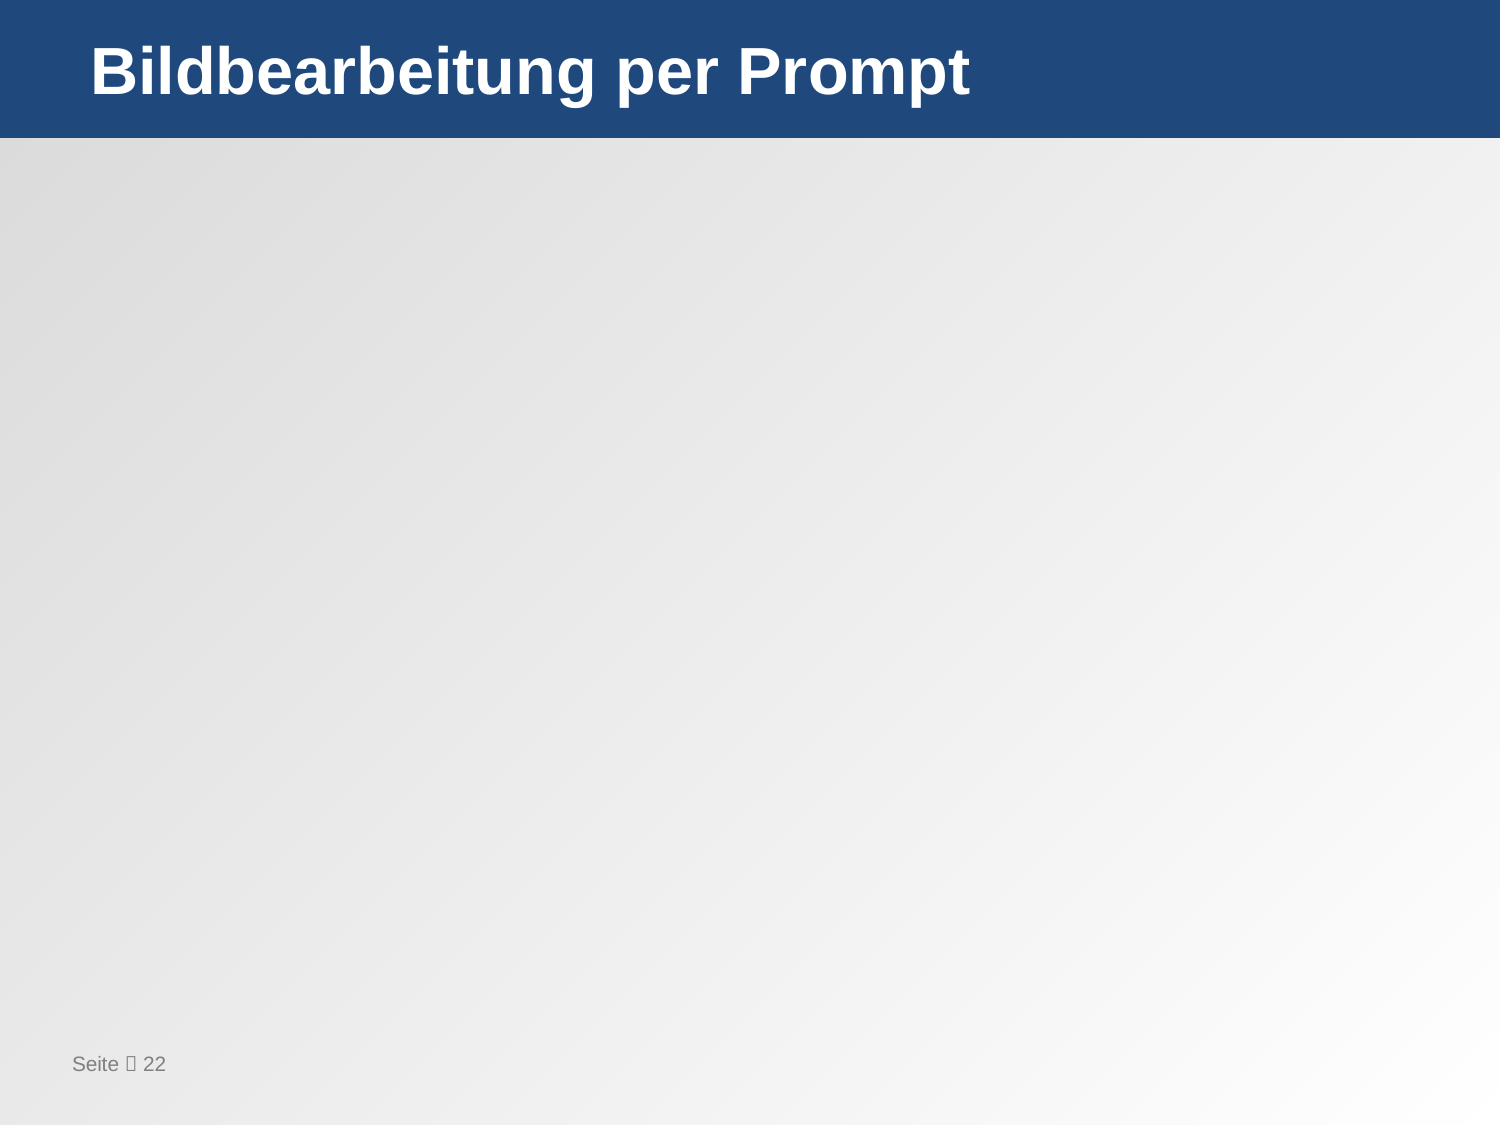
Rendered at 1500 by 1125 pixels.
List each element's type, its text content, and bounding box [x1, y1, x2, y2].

title Bildbearbeitung per Prompt [75, 20, 1425, 208]
